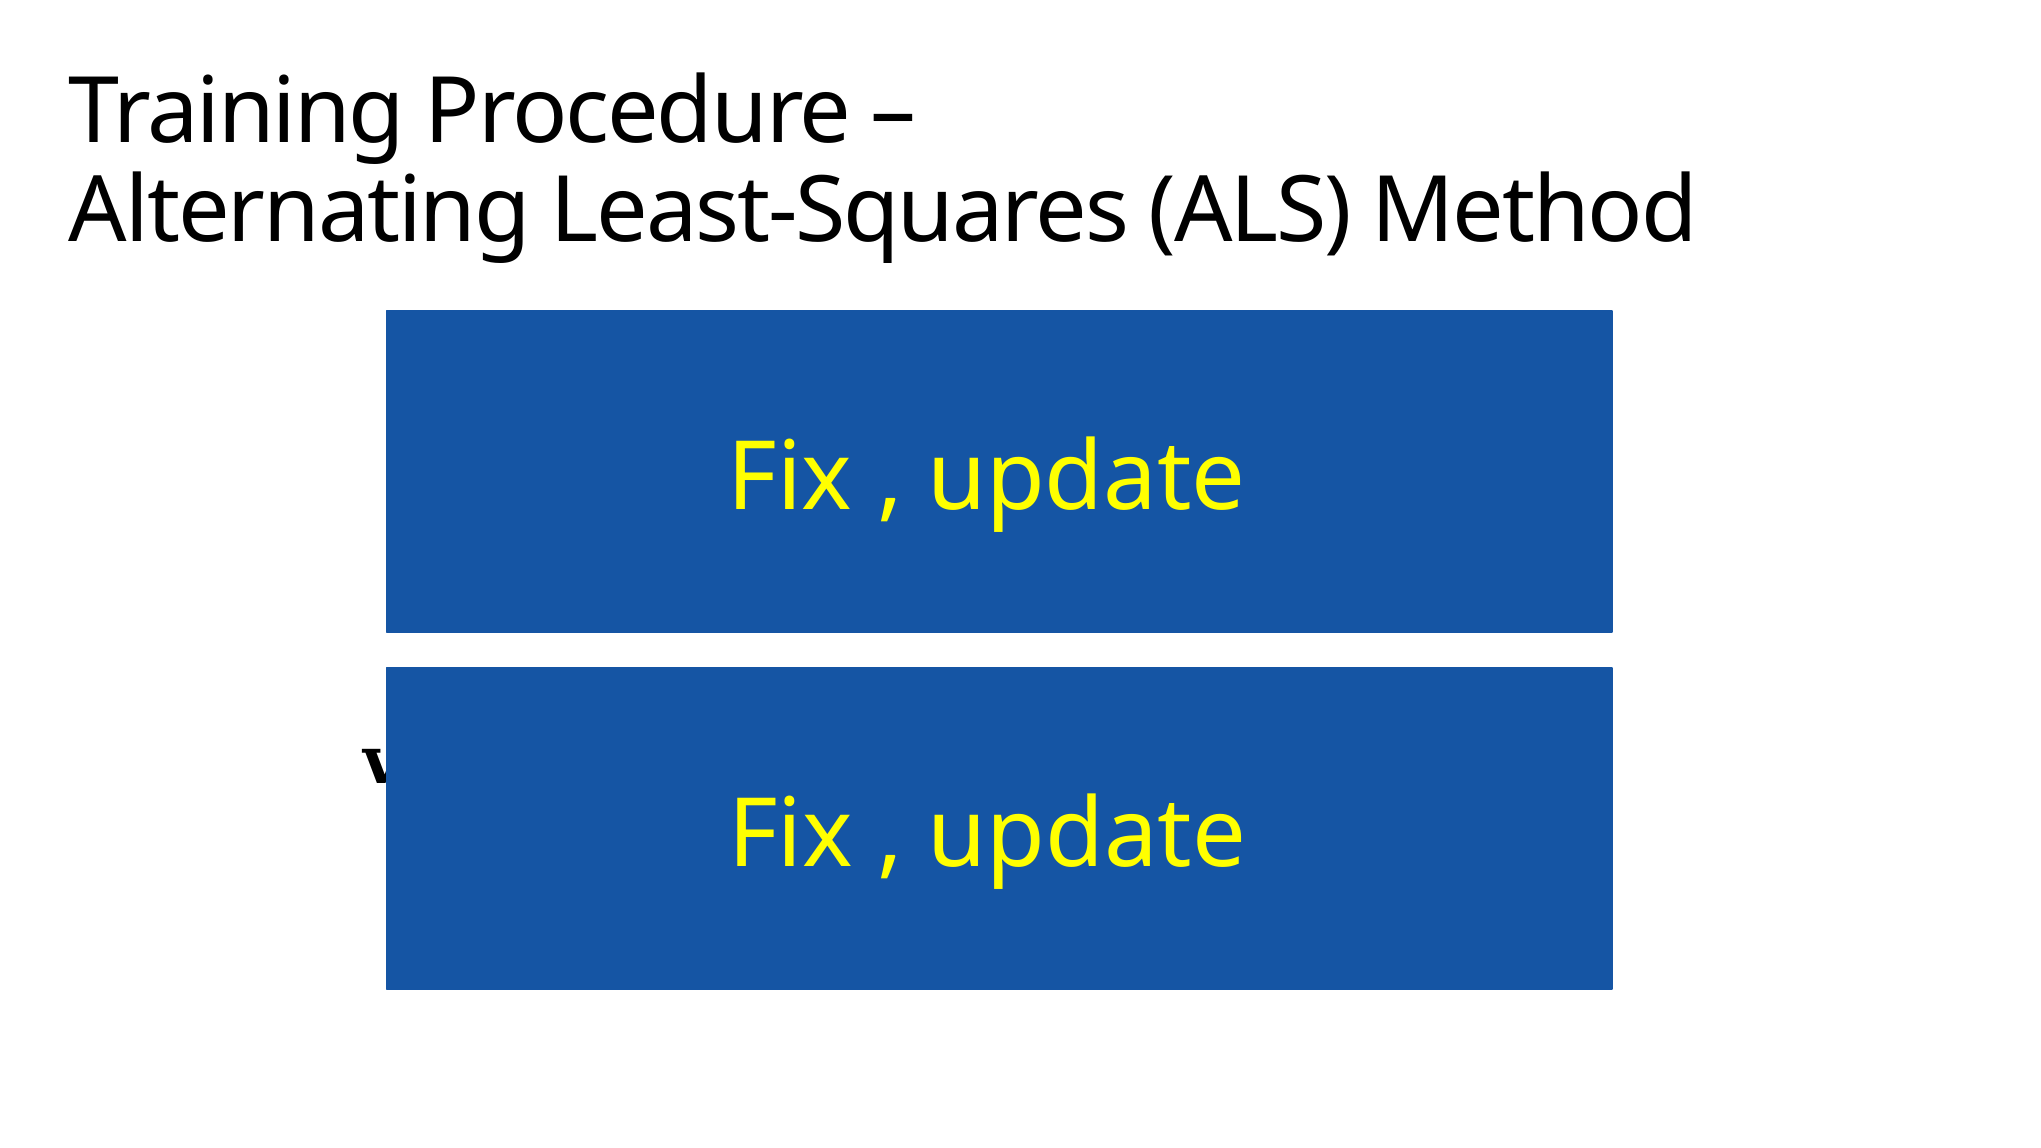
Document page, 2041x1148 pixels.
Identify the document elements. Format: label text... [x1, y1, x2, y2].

title Training Procedure – Alternating Least-Squares (ALS) Method [45, 48, 1996, 200]
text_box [359, 667, 1663, 990]
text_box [386, 310, 1613, 633]
